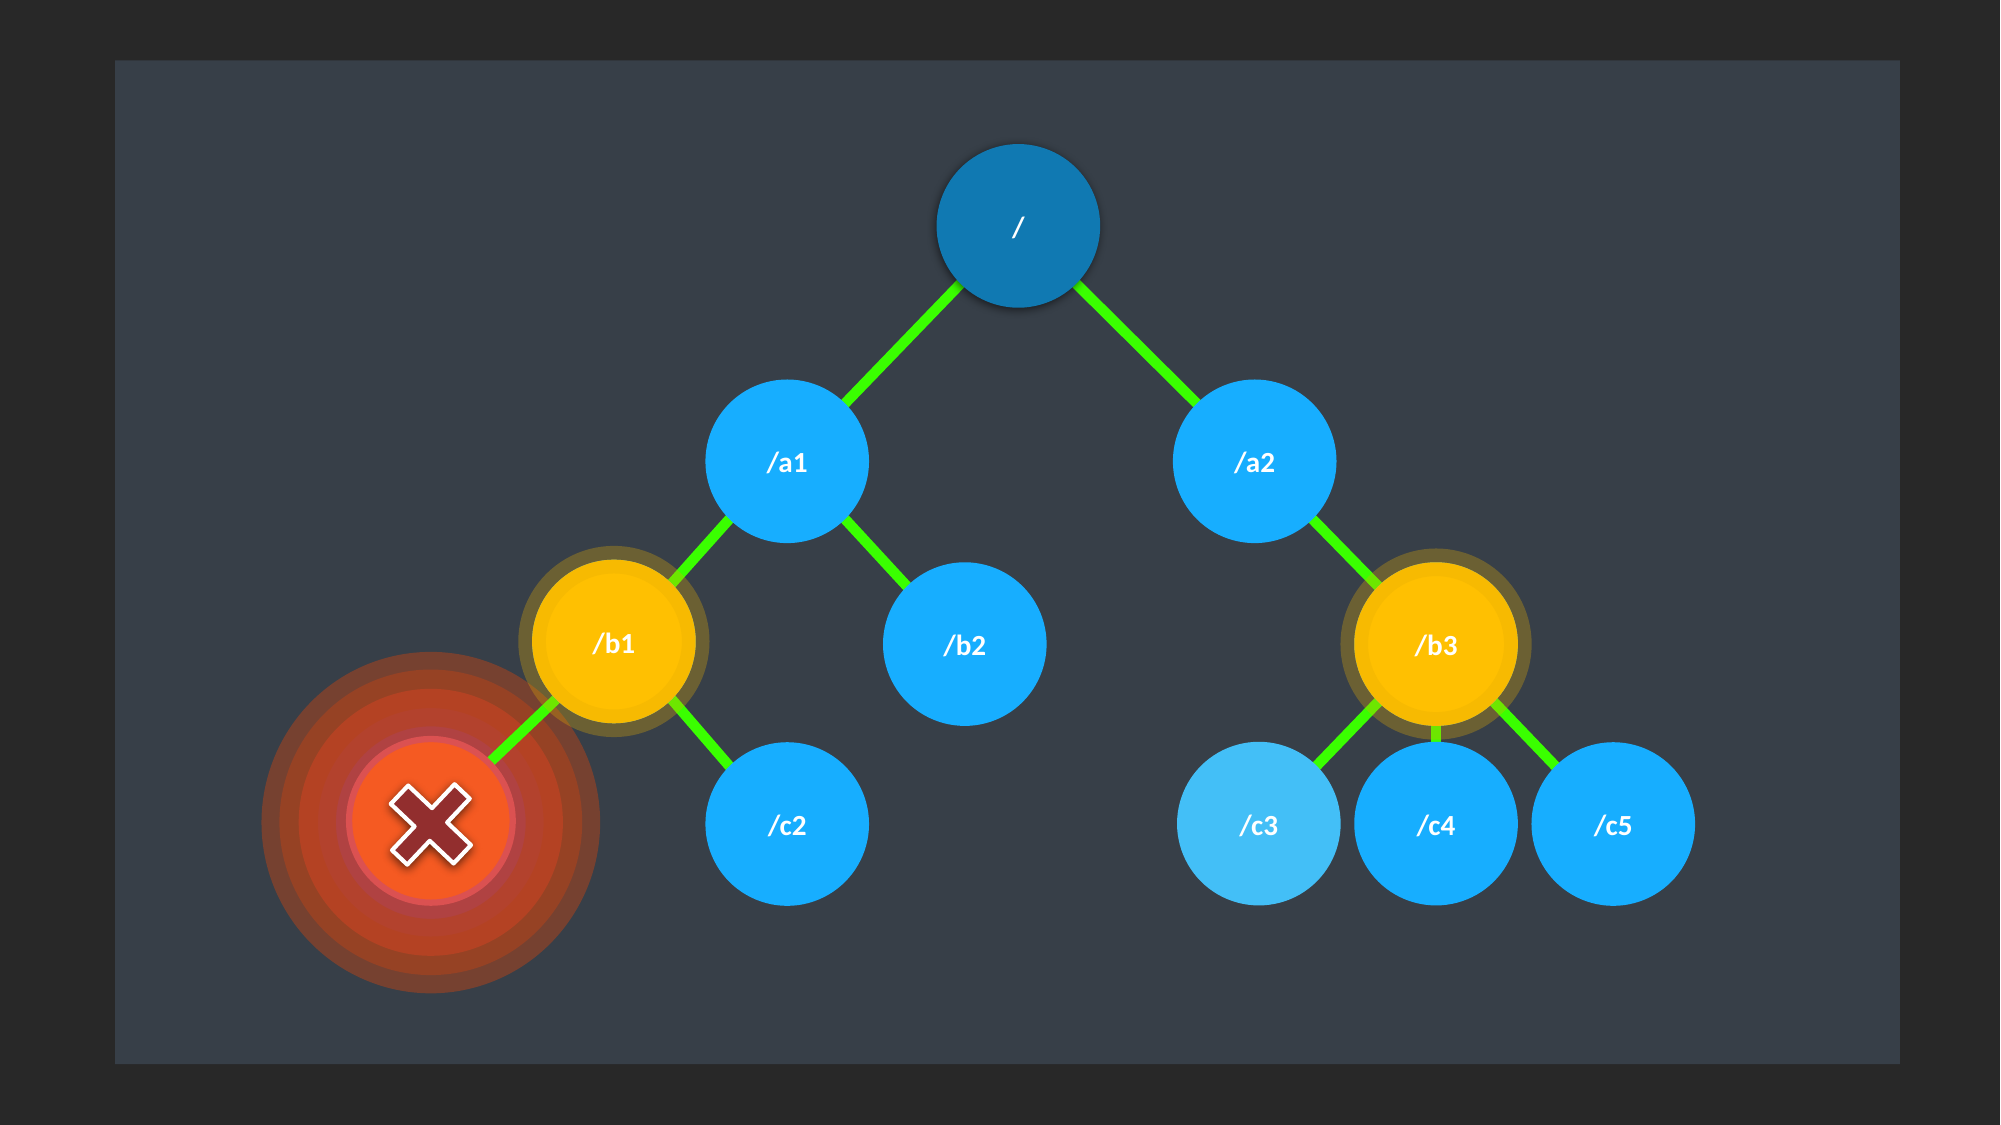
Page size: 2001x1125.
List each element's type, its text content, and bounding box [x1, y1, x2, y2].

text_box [1076, 283, 1197, 404]
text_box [671, 519, 730, 584]
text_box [1493, 701, 1556, 767]
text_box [671, 699, 730, 767]
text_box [298, 688, 563, 957]
text_box /b3 [1353, 561, 1519, 727]
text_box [844, 519, 907, 587]
text_box /c2 [704, 741, 871, 907]
text_box /a1 [704, 378, 871, 545]
text_box / [936, 144, 1101, 308]
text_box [1316, 701, 1379, 766]
text_box /b2 [881, 561, 1048, 727]
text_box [489, 699, 556, 763]
text_box /b1 [531, 558, 697, 725]
text_box /a2 [1171, 378, 1338, 545]
text_box /c5 [1530, 741, 1697, 907]
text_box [349, 738, 513, 903]
text_box [114, 59, 1901, 1065]
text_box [1312, 519, 1379, 587]
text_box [844, 283, 961, 404]
text_box /c4 [1353, 740, 1519, 907]
text_box /c3 [1175, 740, 1342, 907]
